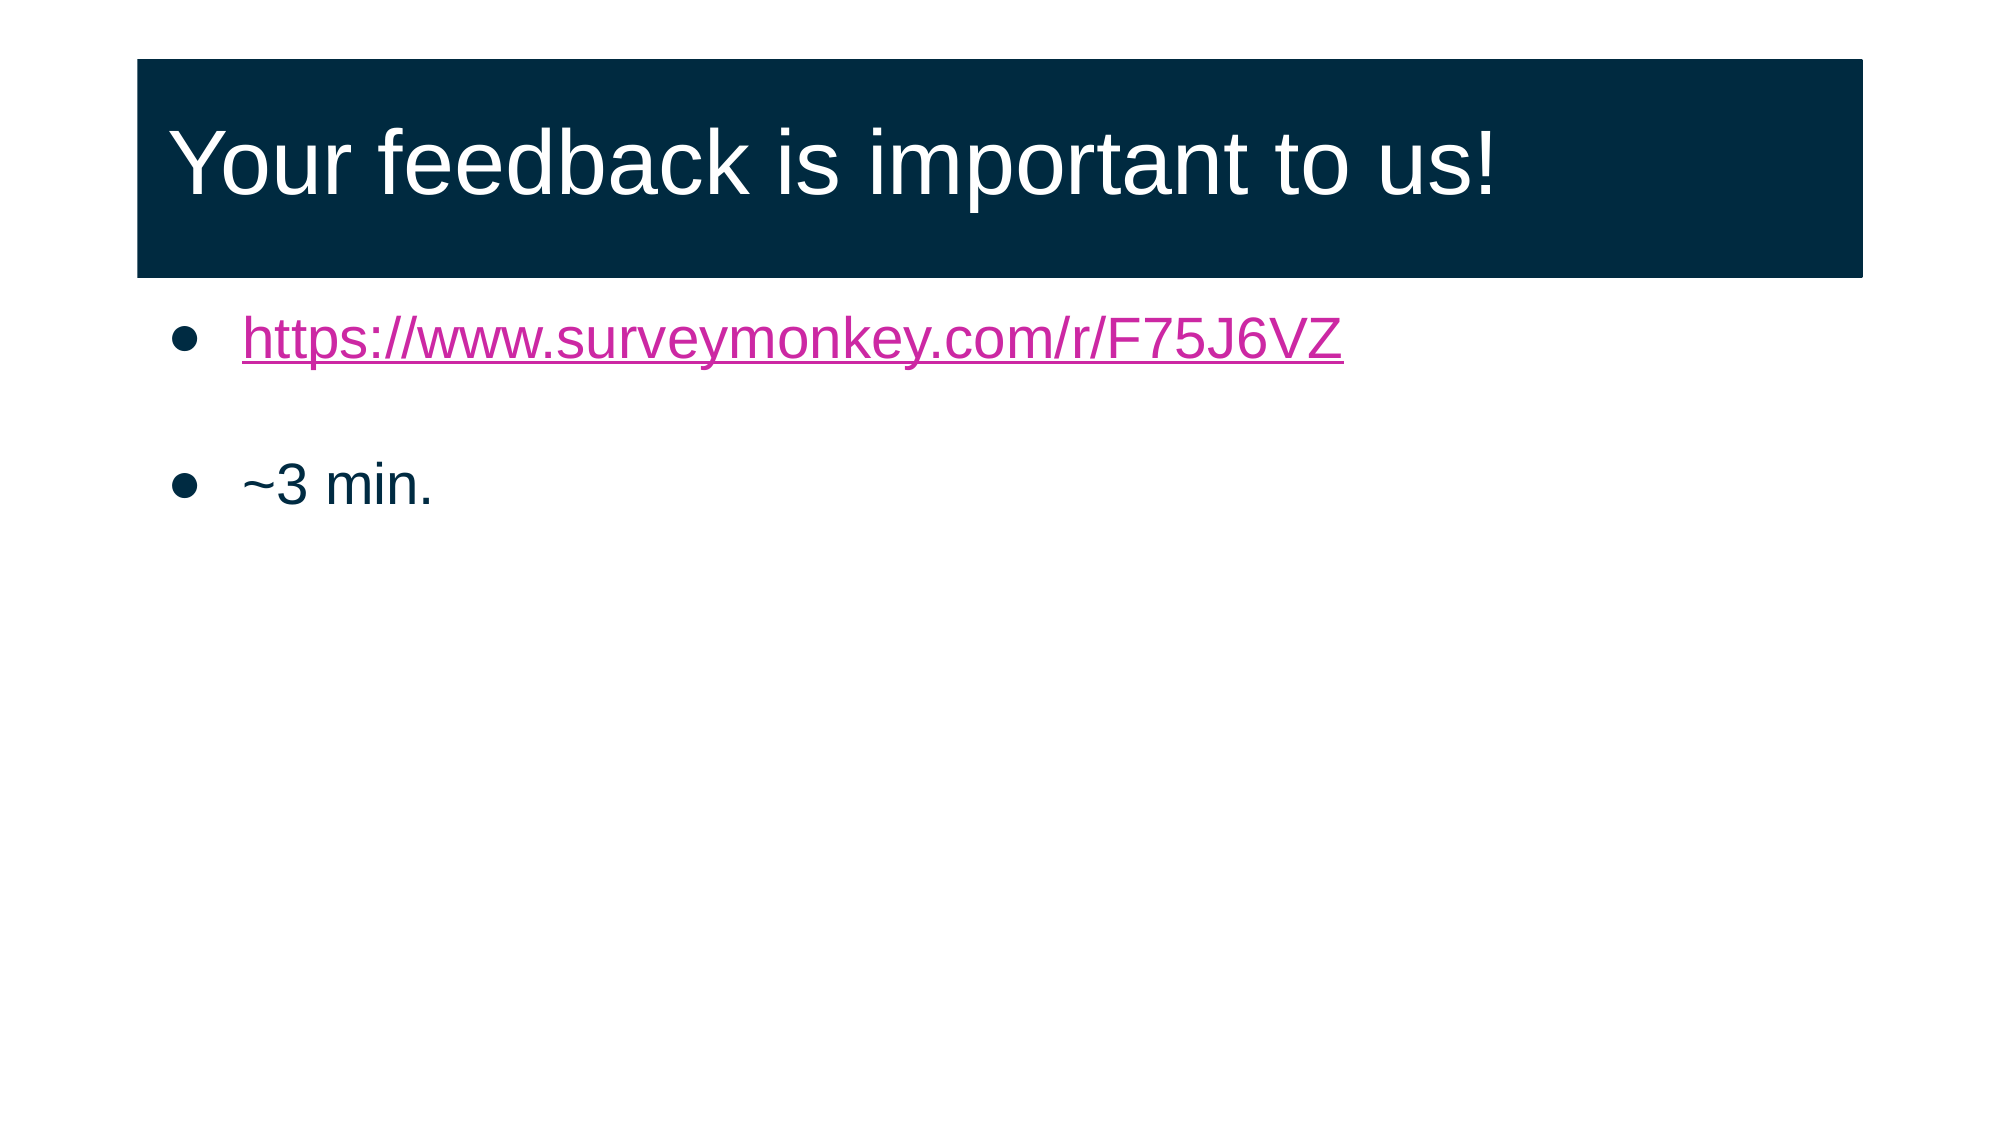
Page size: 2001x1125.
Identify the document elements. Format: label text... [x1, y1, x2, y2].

list https://www.surveymonkey.com/r/F75J6VZ ~3 min. [137, 307, 1863, 946]
title Your feedback is important to us! [137, 59, 1863, 278]
